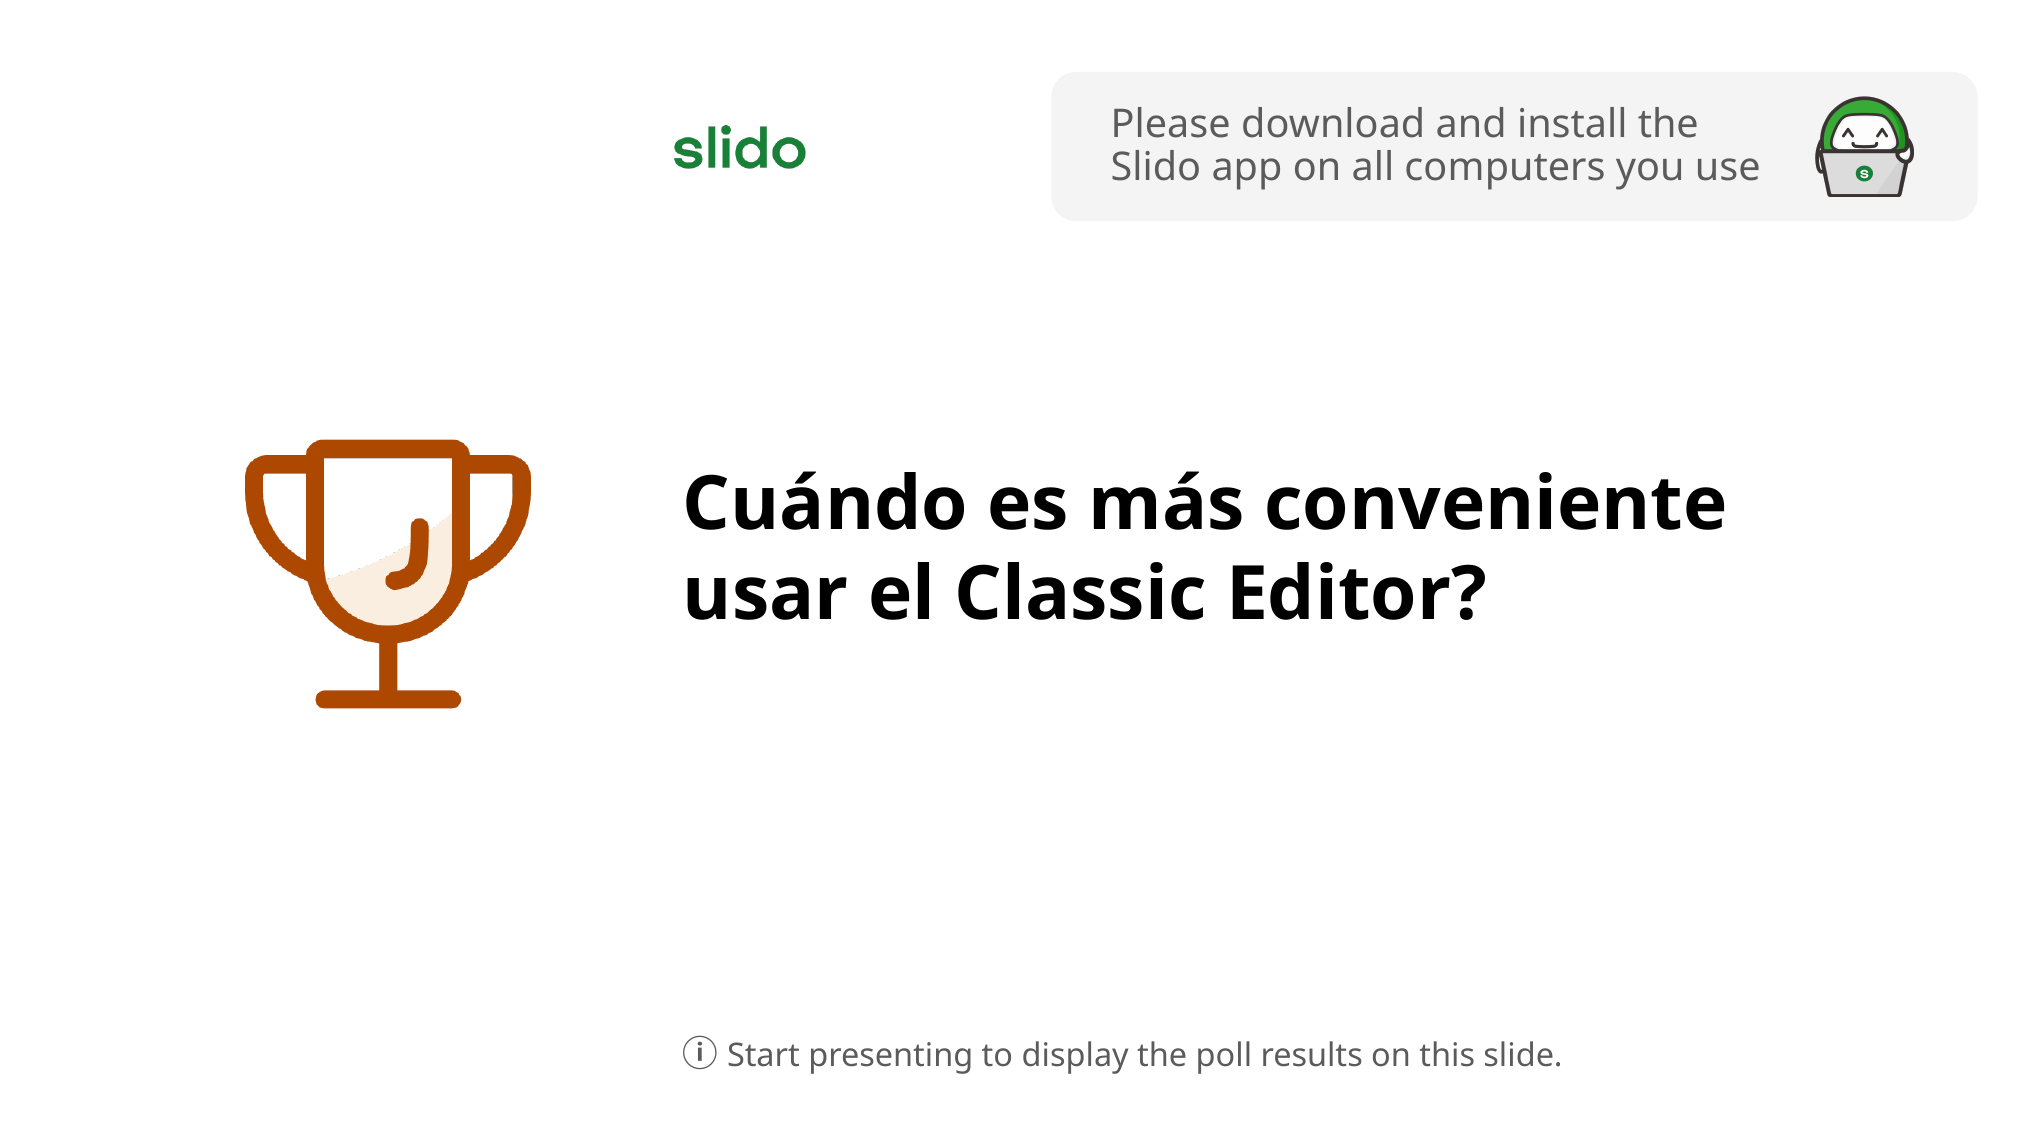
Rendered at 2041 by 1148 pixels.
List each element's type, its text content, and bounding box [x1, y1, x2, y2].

text_box Please download and install the Slido app on all computers you use [1050, 71, 1979, 222]
text_box ⓘ Start presenting to display the poll results on this slide. [652, 1011, 1878, 1099]
picture [193, 379, 582, 768]
text_box Cuándo es más conveniente usar el Classic Editor? [652, 430, 1878, 718]
picture [1813, 96, 1914, 197]
picture [652, 102, 827, 191]
